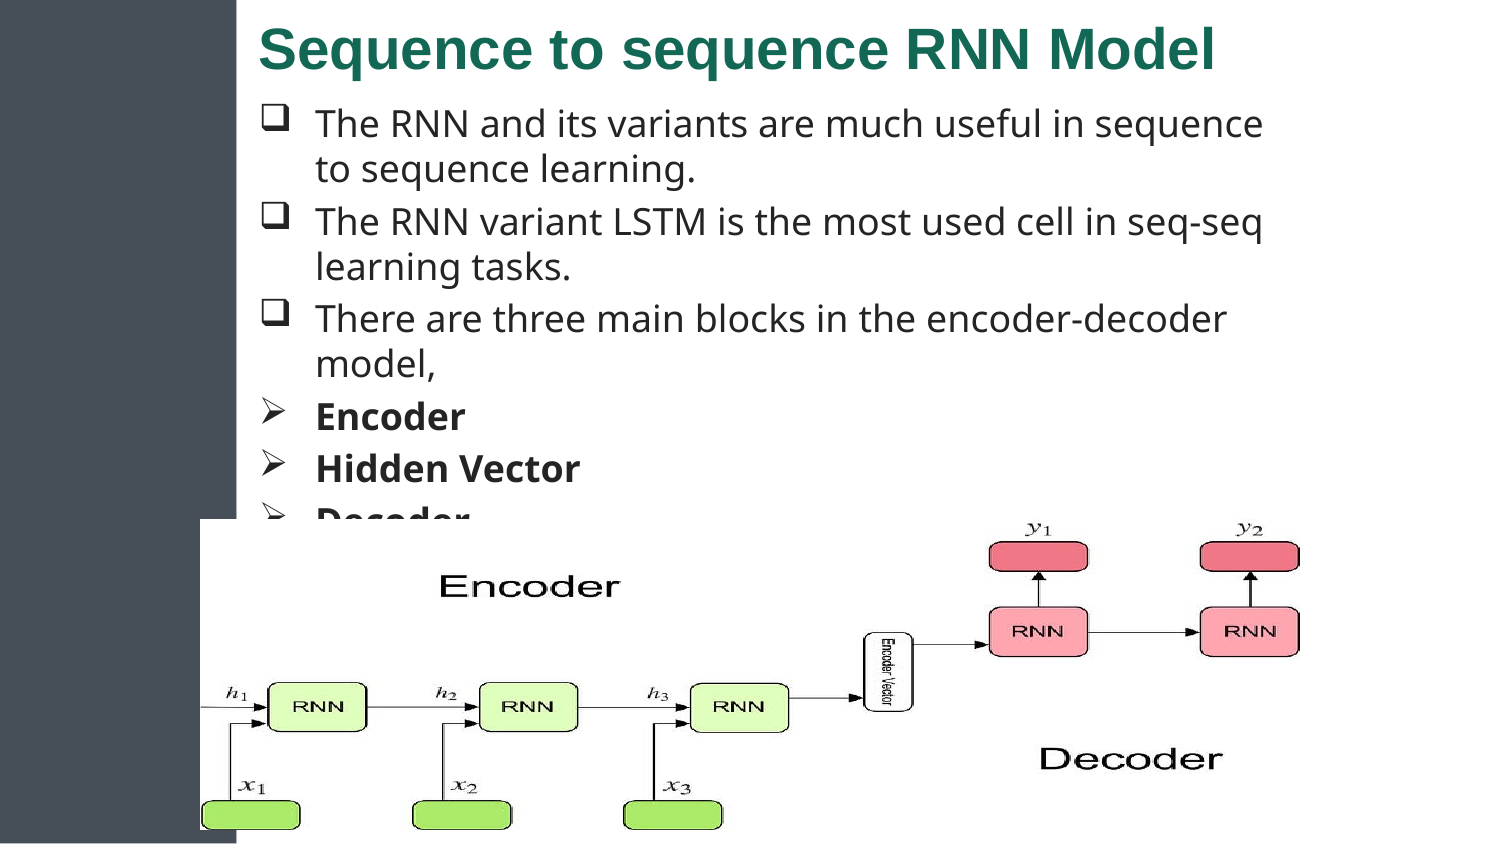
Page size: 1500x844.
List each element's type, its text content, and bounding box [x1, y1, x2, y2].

title Sequence to sequence RNN Model [243, 0, 1314, 93]
list The RNN and its variants are much useful in sequence to sequence learning. The RNN variant LSTM is the most used cell in seq-seq learning tasks. There are three main blocks in the encoder-decoder model, Encoder Hidden Vector Decoder [243, 92, 1300, 518]
picture [0, 0, 1500, 844]
